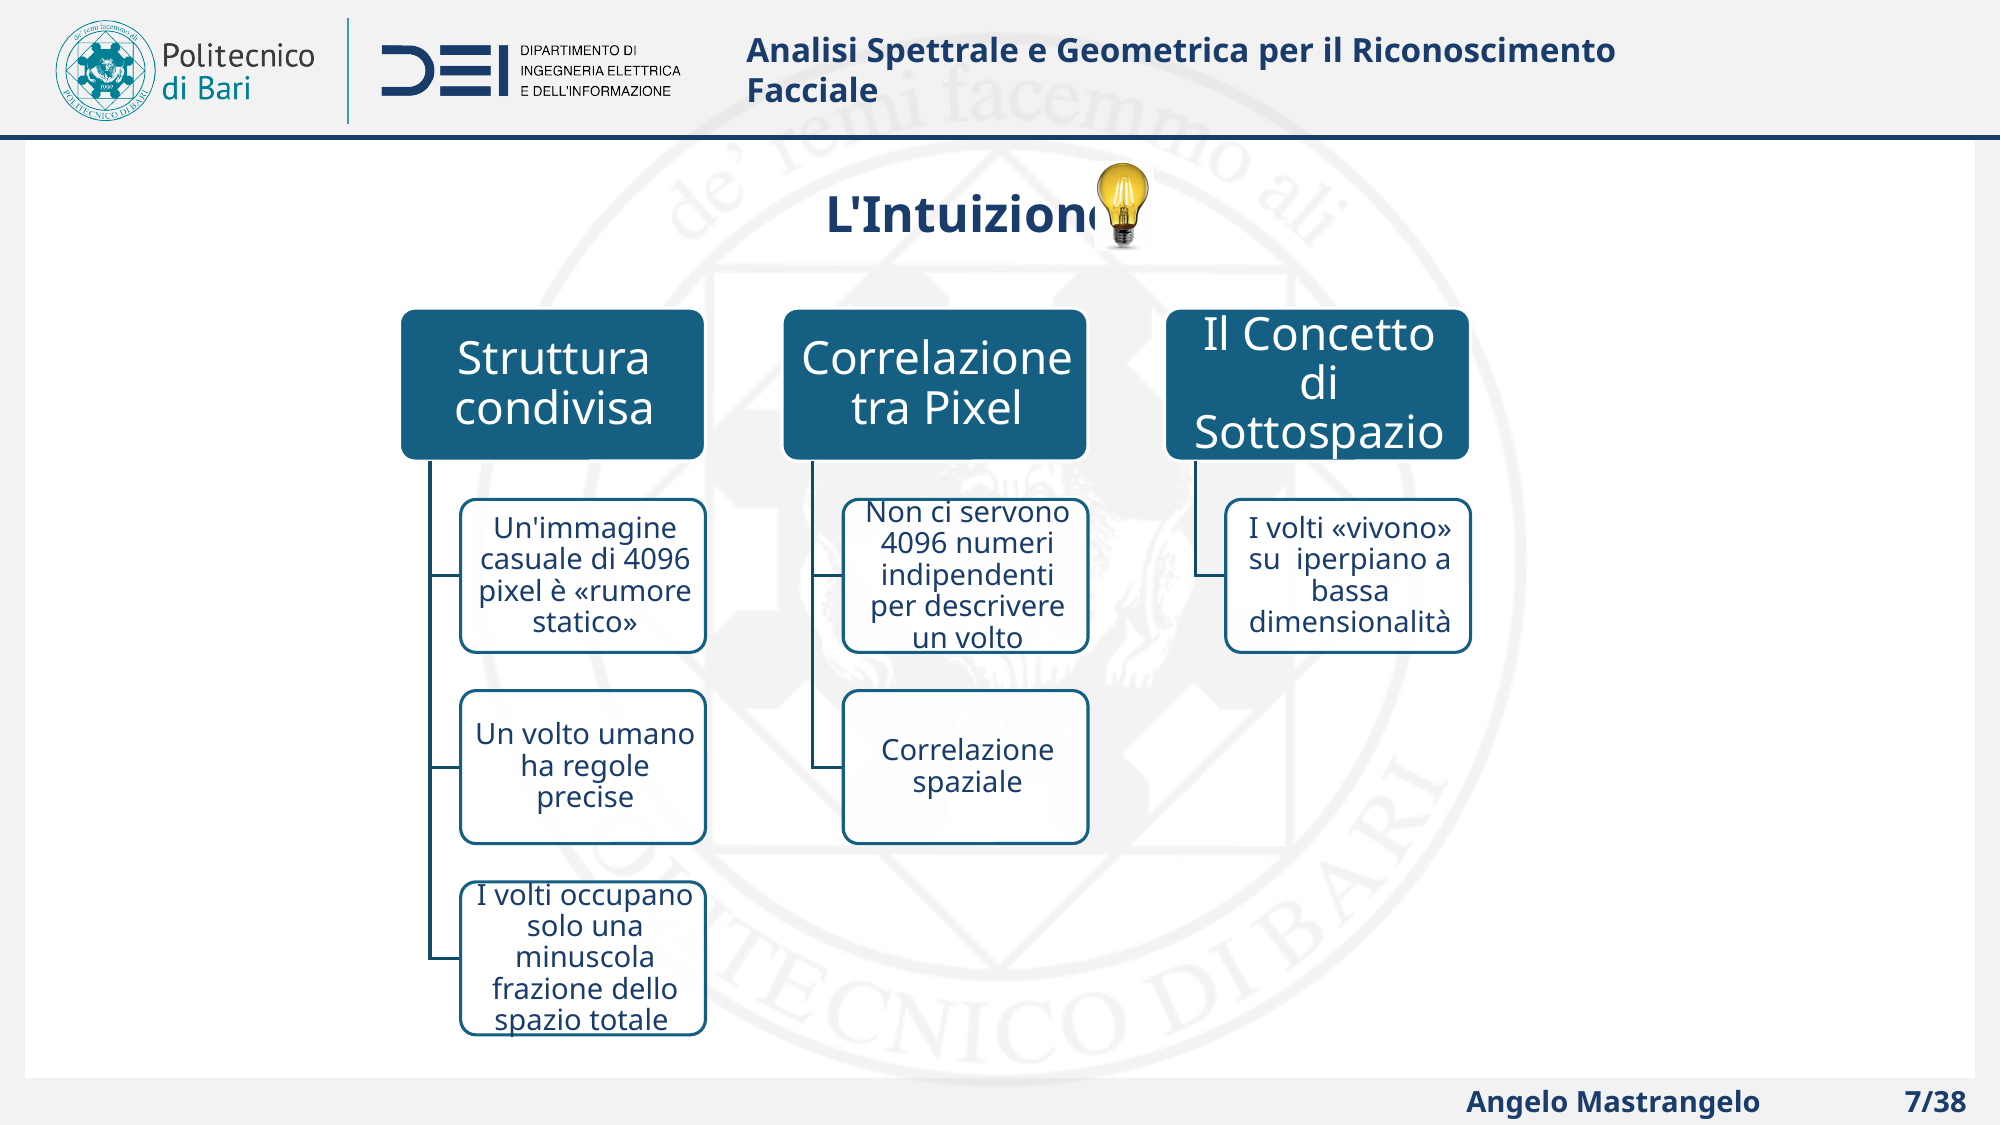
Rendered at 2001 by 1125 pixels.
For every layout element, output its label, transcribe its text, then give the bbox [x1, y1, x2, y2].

text_box Analisi Spettrale e Geometrica per il Riconoscimento Facciale [731, 15, 1662, 123]
text_box Angelo Mastrangelo [1196, 1077, 1764, 1125]
picture [48, 18, 688, 124]
text_box 7/38 [1764, 1077, 1982, 1125]
text_box L'Intuizione [810, 175, 1094, 250]
picture [1094, 160, 1155, 252]
